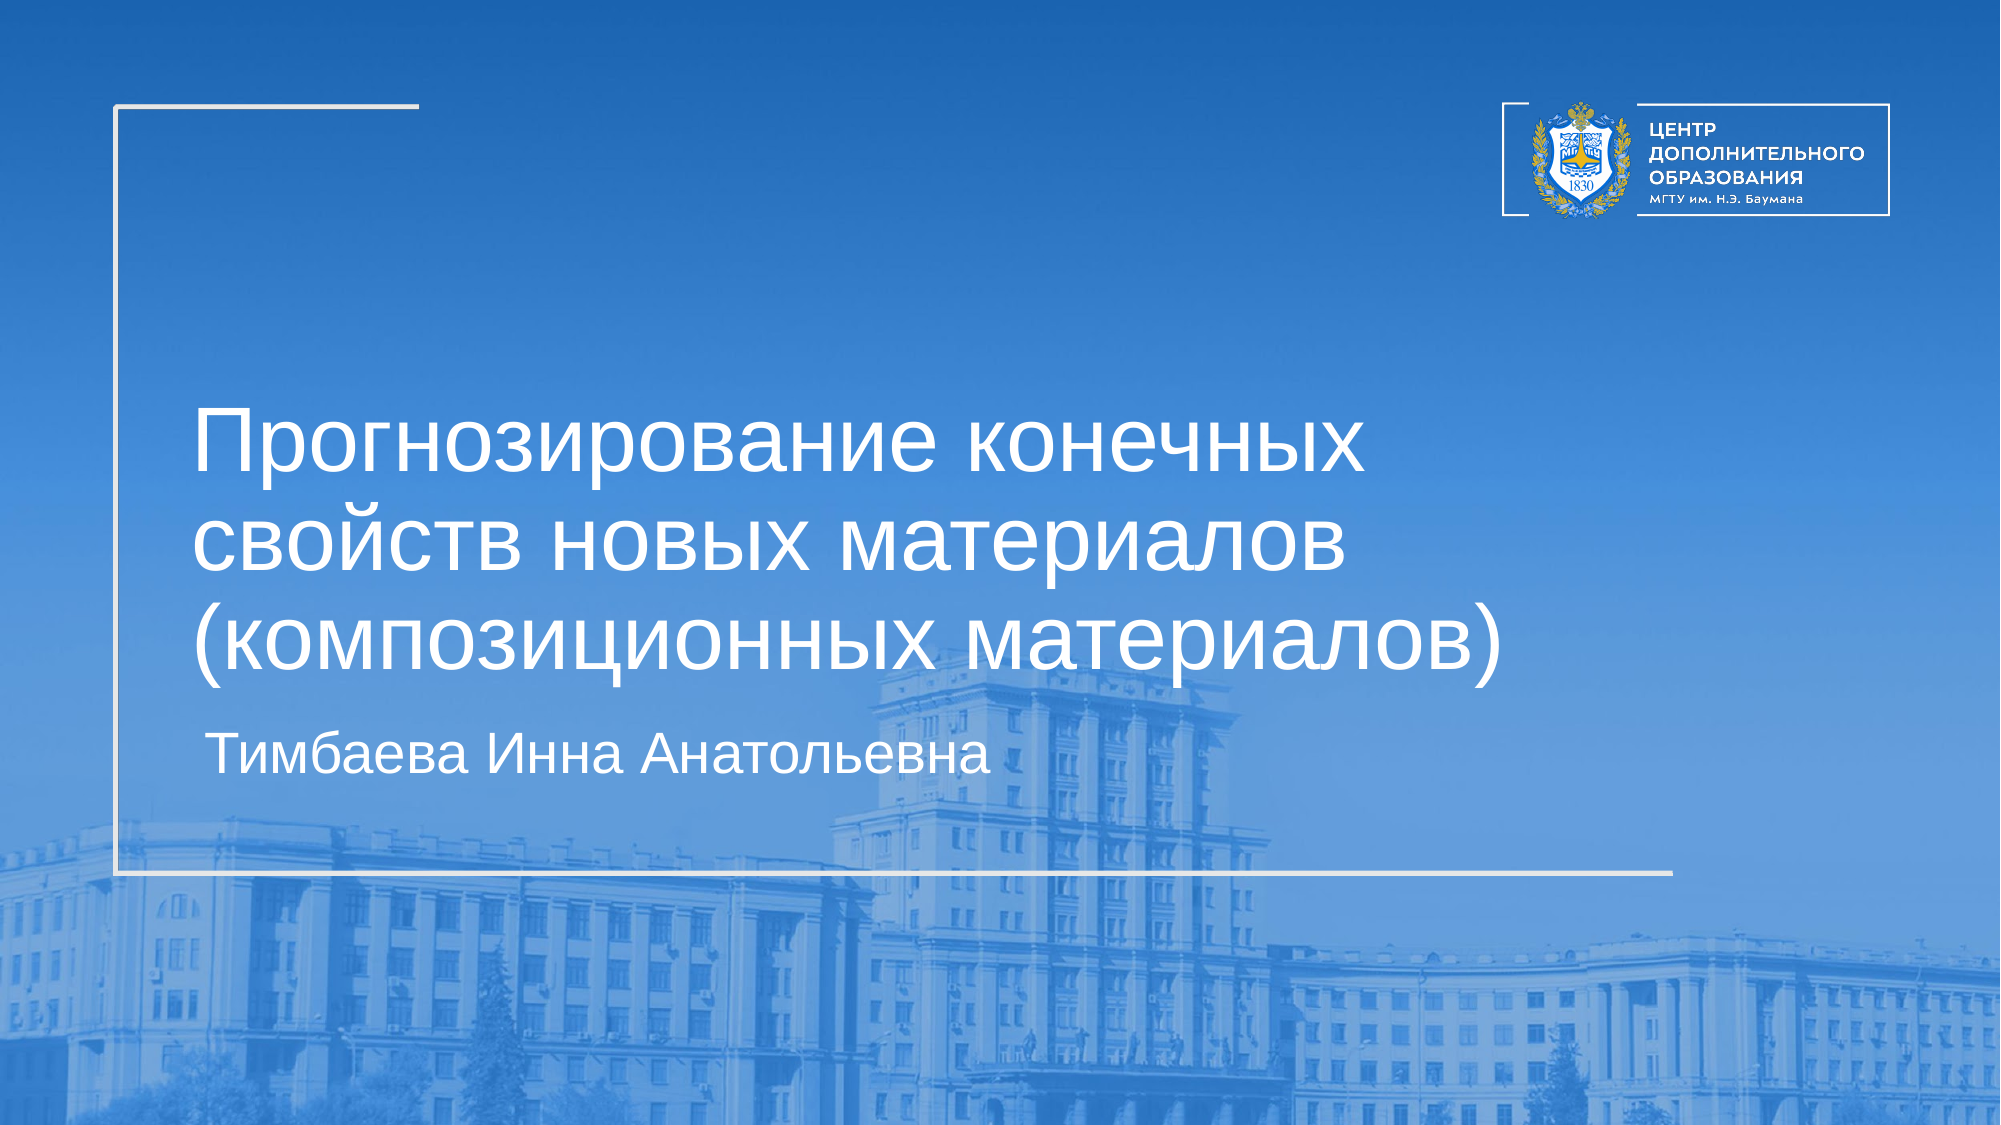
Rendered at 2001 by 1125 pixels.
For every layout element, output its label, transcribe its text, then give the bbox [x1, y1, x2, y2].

subtitle Тимбаева Инна Анатольевна [176, 715, 1673, 860]
picture [0, 0, 2000, 1125]
title Прогнозирование конечных свойств новых материалов (композиционных материалов) [176, 136, 1673, 697]
